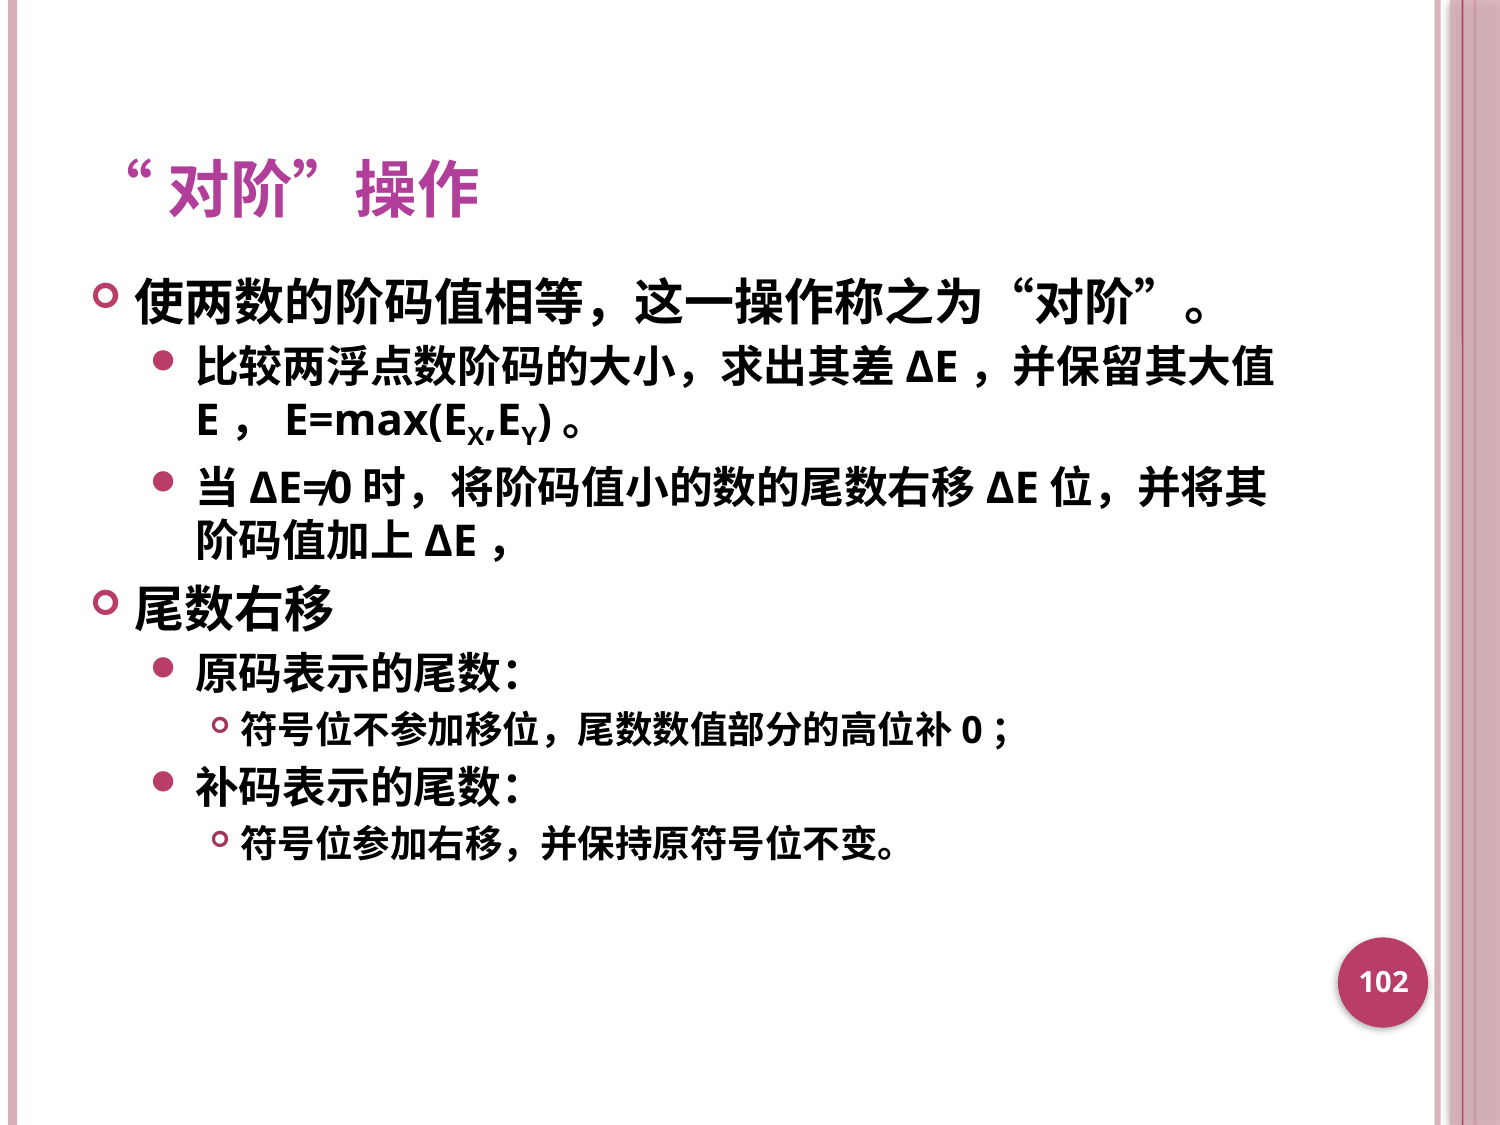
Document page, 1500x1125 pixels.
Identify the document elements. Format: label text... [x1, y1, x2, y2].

list 使两数的阶码值相等，这一操作称之为“对阶”。 比较两浮点数阶码的大小，求出其差ΔE，并保留其大值E，E=max(EX,EY)。 当ΔE≠0时，将阶码值小的数的尾数右移ΔE位，并将其阶码值加上ΔE， 尾数右移 原码表示的尾数： 符号位不参加移位，尾数数值部分的高位补0； 补码表示的尾数： 符号位参加右移，并保持原符号位不变。 [75, 262, 1300, 1062]
slide_number 102 [1333, 940, 1434, 1026]
title “对阶”操作 [75, 45, 1300, 233]
